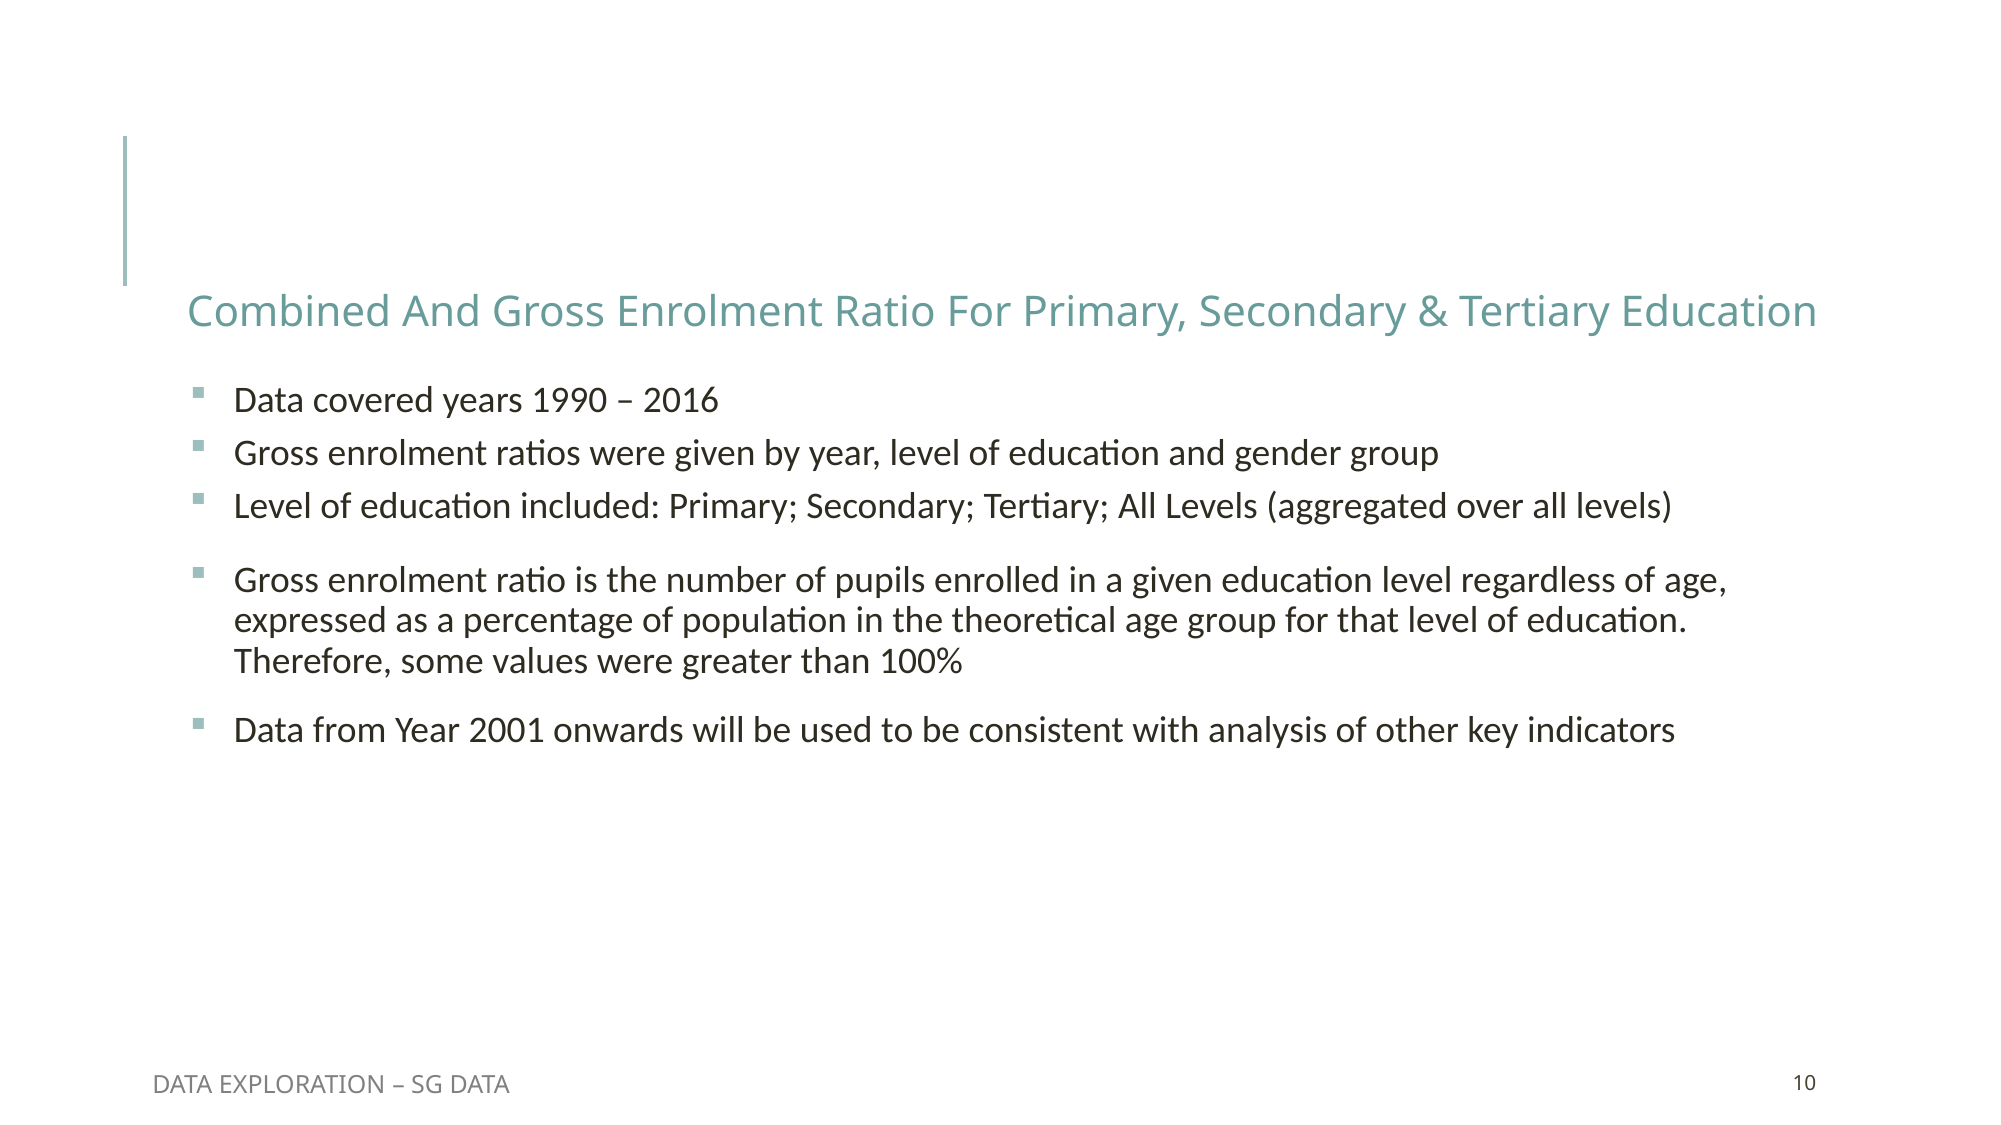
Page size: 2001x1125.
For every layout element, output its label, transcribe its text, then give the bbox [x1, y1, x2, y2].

list Data covered years 1990 – 2016 Gross enrolment ratios were given by year, level of education and gender group Level of education included: Primary; Secondary; Tertiary; All Levels (aggregated over all levels) Gross enrolment ratio is the number of pupils enrolled in a given education level regardless of age, expressed as a percentage of population in the theoretical age group for that level of education. Therefore, some values were greater than 100% Data from Year 2001 onwards will be used to be consistent with analysis of other key indicators [168, 373, 1829, 768]
text_box Combined And Gross Enrolment Ratio For Primary, Secondary & Tertiary Education [168, 277, 1894, 373]
slide_number 10 [1777, 1061, 1938, 1107]
text_box DATA EXPLORATION – SG DATA [137, 1061, 563, 1107]
